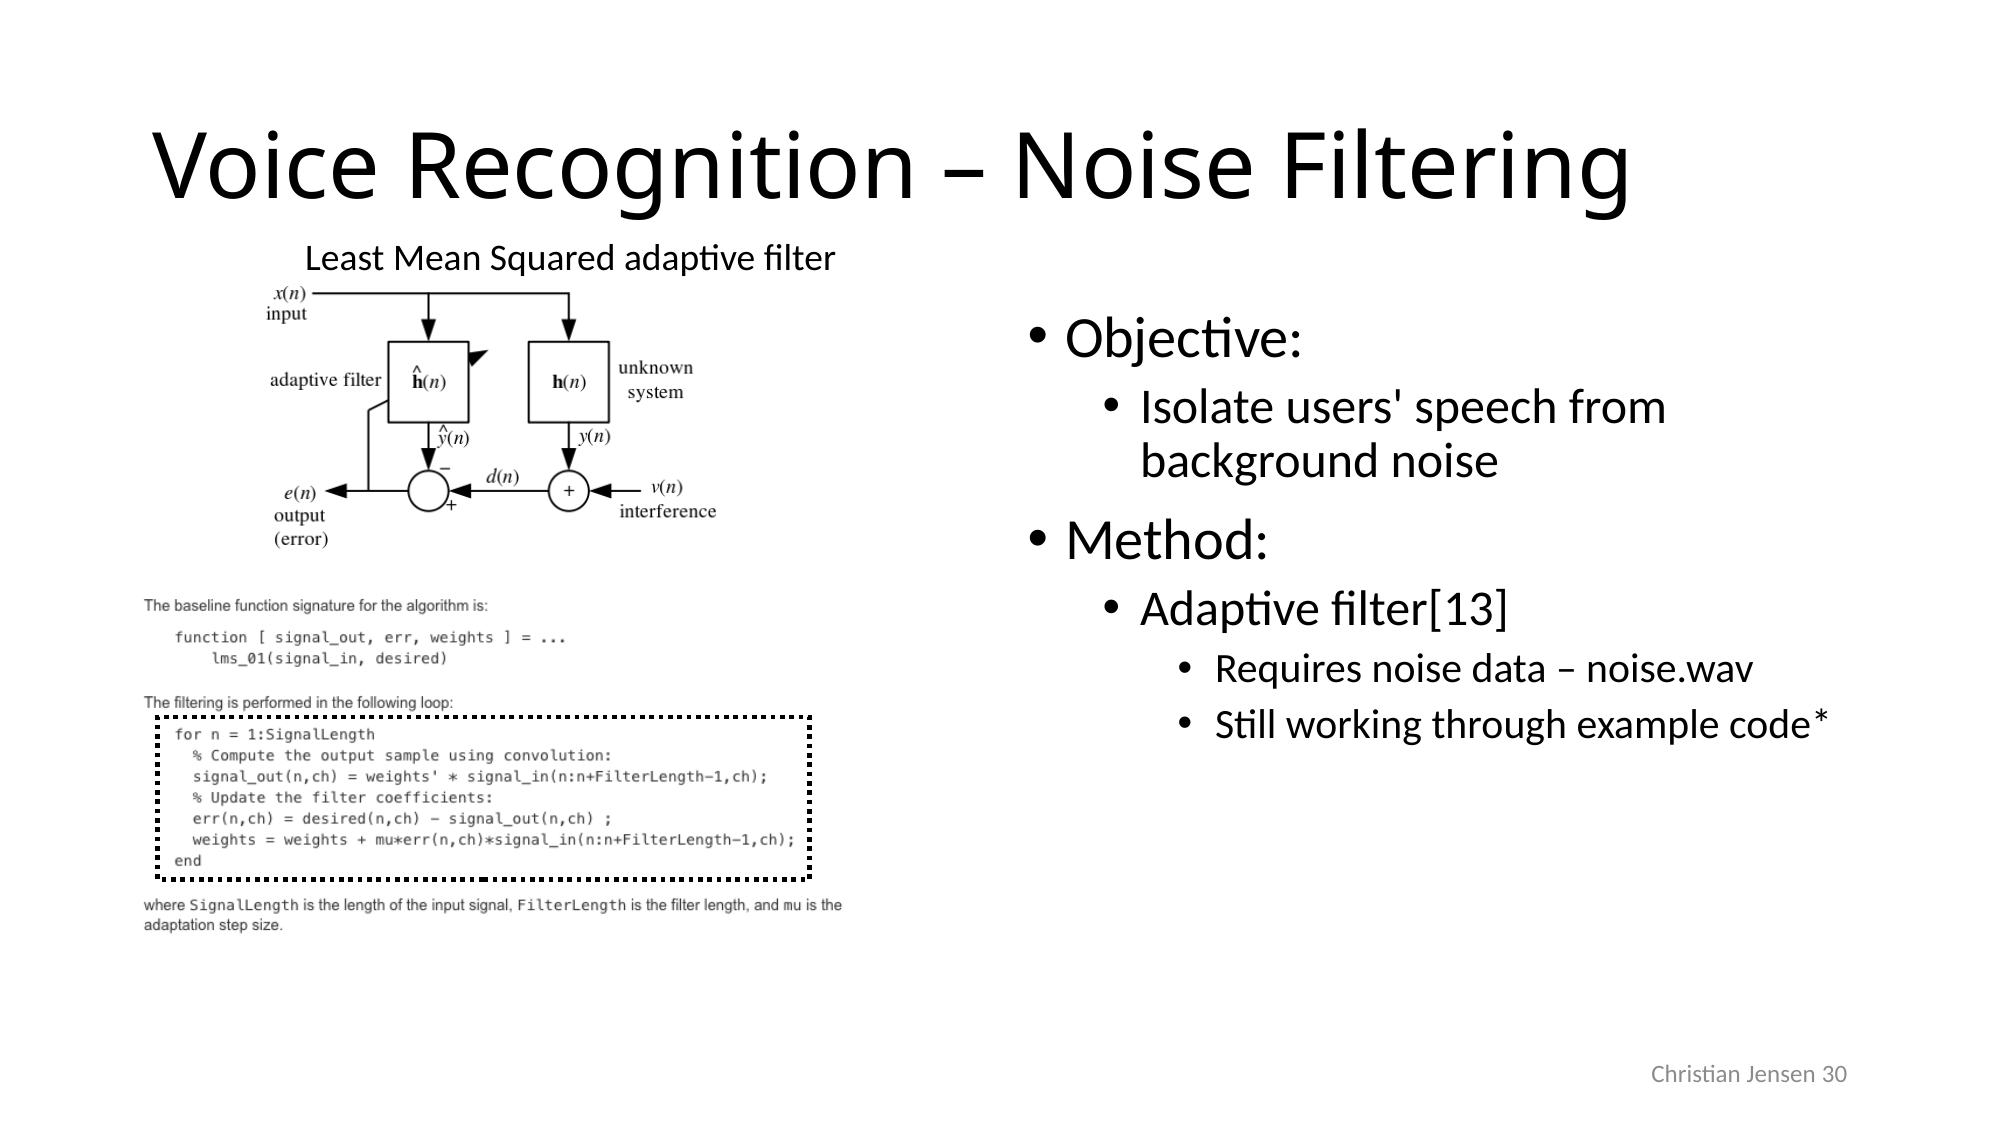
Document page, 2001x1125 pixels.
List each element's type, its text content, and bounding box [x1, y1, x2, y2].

slide_number Christian Jensen 30 [1412, 1042, 1863, 1103]
list Objective: Isolate users' speech from background noise Method: Adaptive filter[13] Requires noise data – noise.wav Still working through example code* [1012, 299, 1863, 1014]
title Voice Recognition – Noise Filtering [137, 59, 1863, 278]
picture [137, 591, 854, 944]
picture [266, 286, 717, 549]
text_box Least Mean Squared adaptive filter [208, 225, 934, 286]
